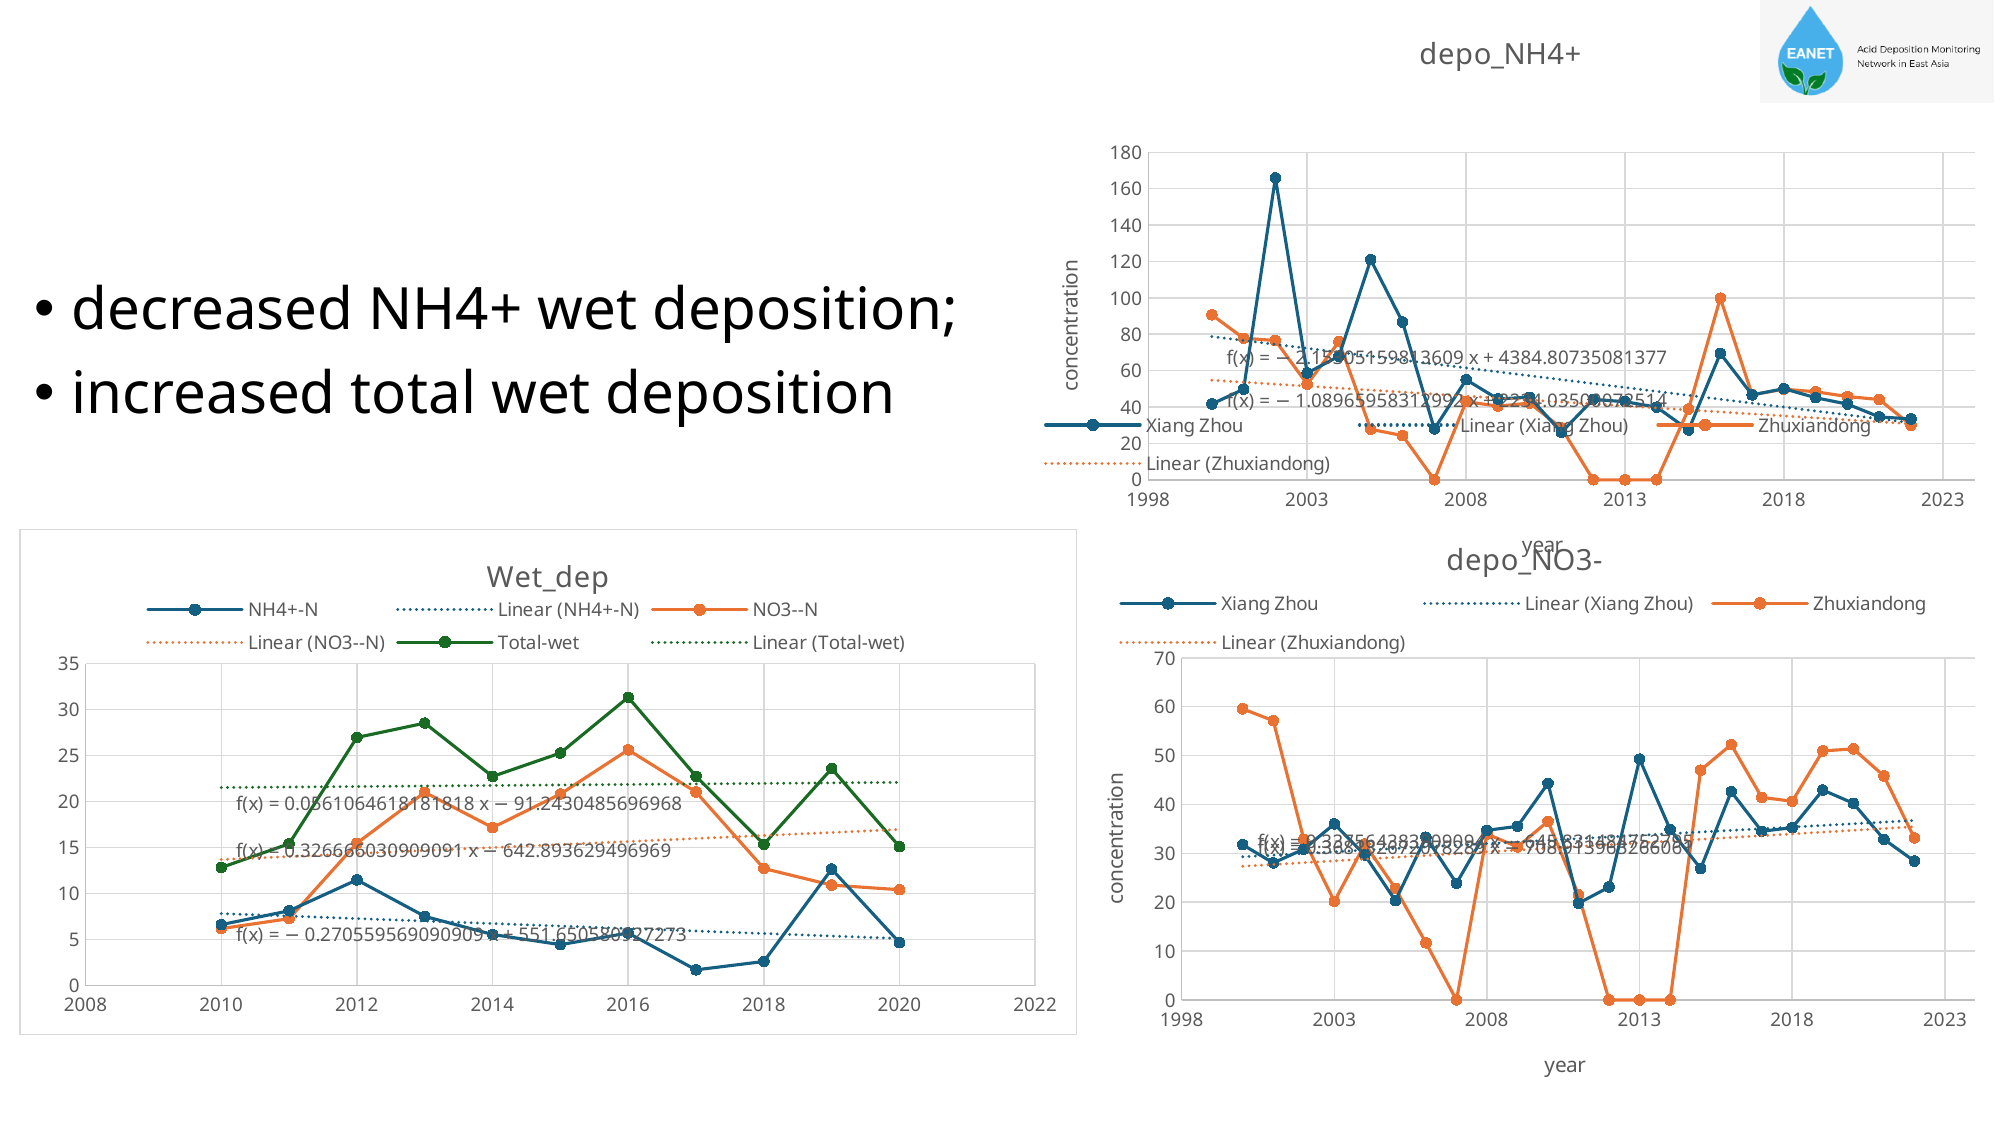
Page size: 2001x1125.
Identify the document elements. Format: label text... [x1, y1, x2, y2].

chart [18, 0, 1995, 1111]
list decreased NH4+ wet deposition; increased total wet deposition [19, 271, 1022, 528]
picture [1759, 0, 1995, 103]
